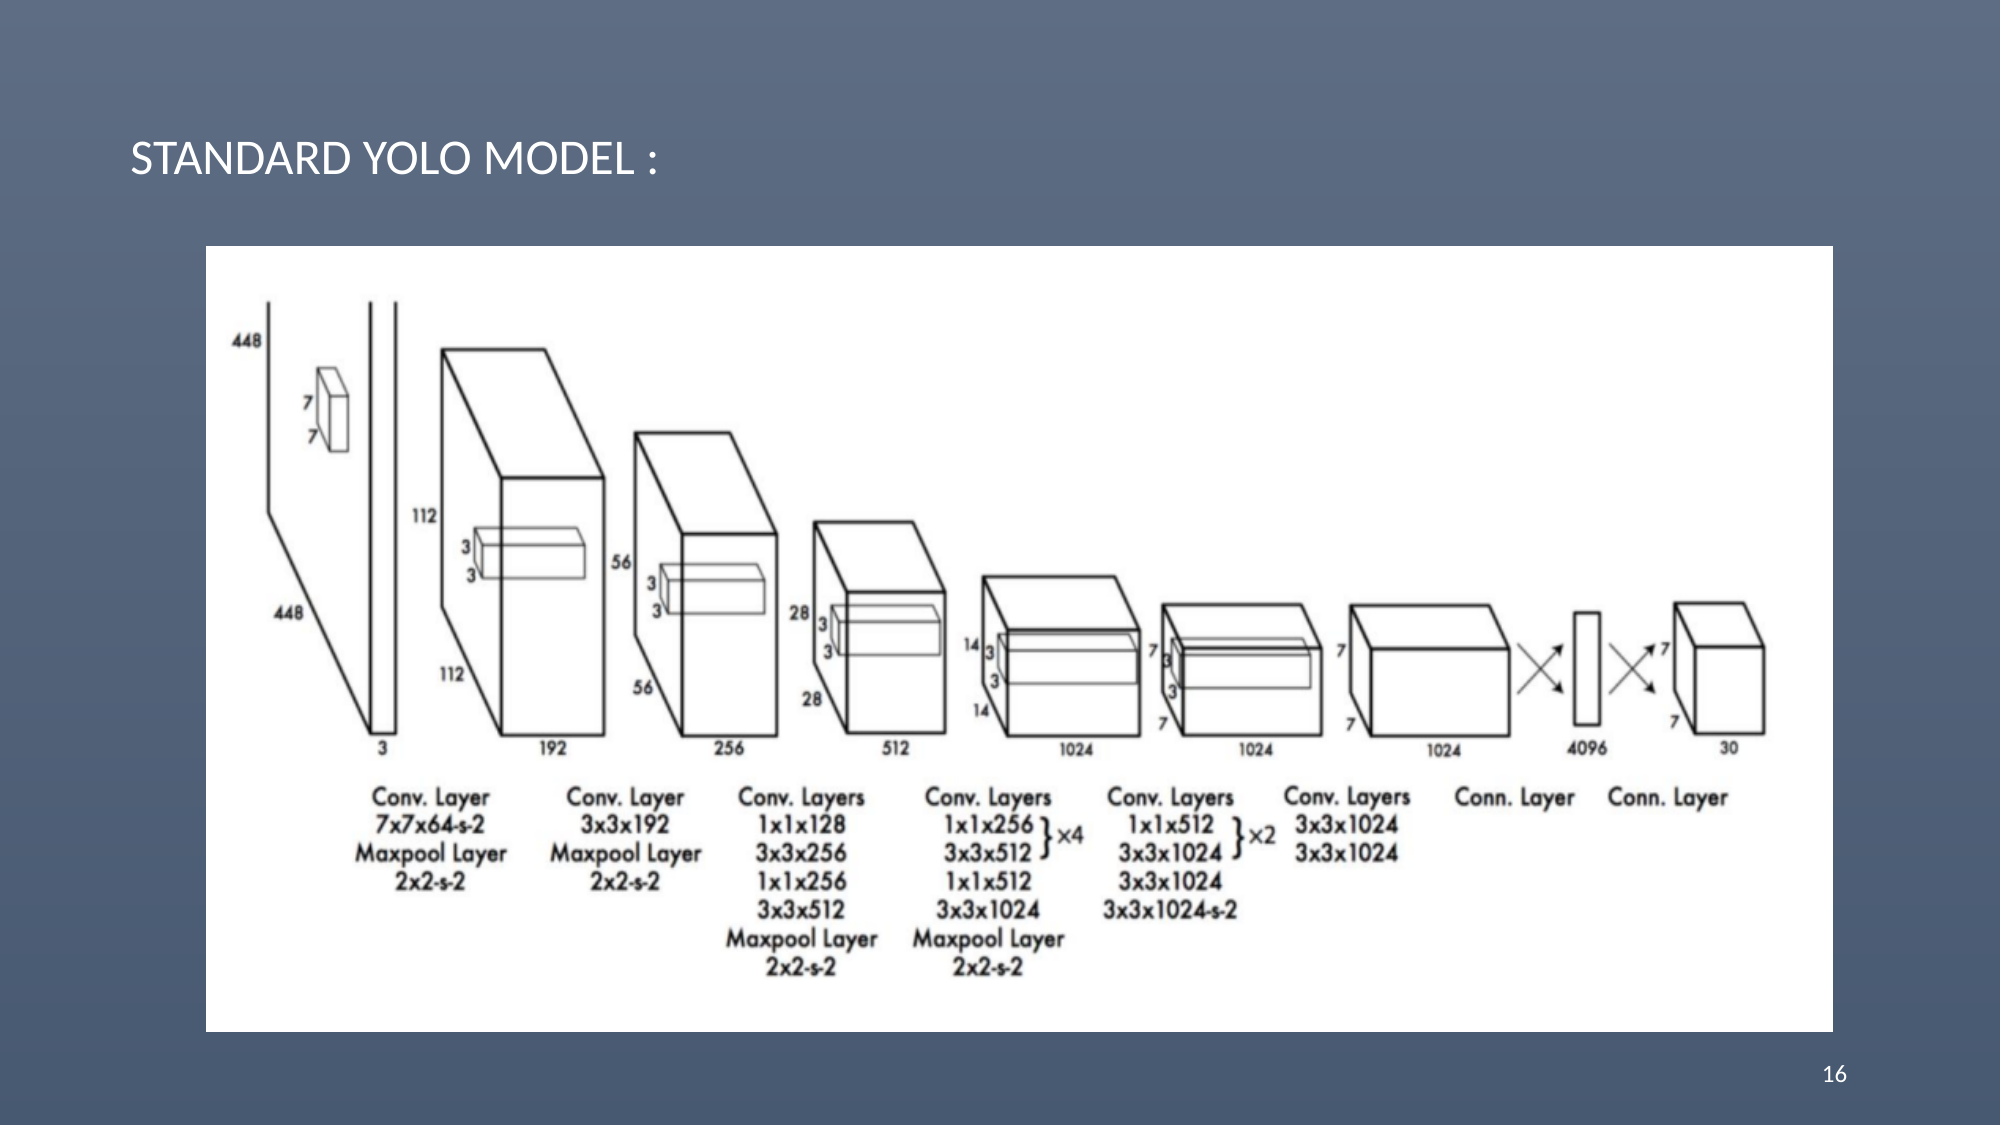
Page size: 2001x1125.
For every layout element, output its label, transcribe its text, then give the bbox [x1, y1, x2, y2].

text_box STANDARD YOLO MODEL : [115, 117, 1246, 192]
slide_number 16 [1412, 1042, 1863, 1103]
picture [206, 246, 1833, 1032]
